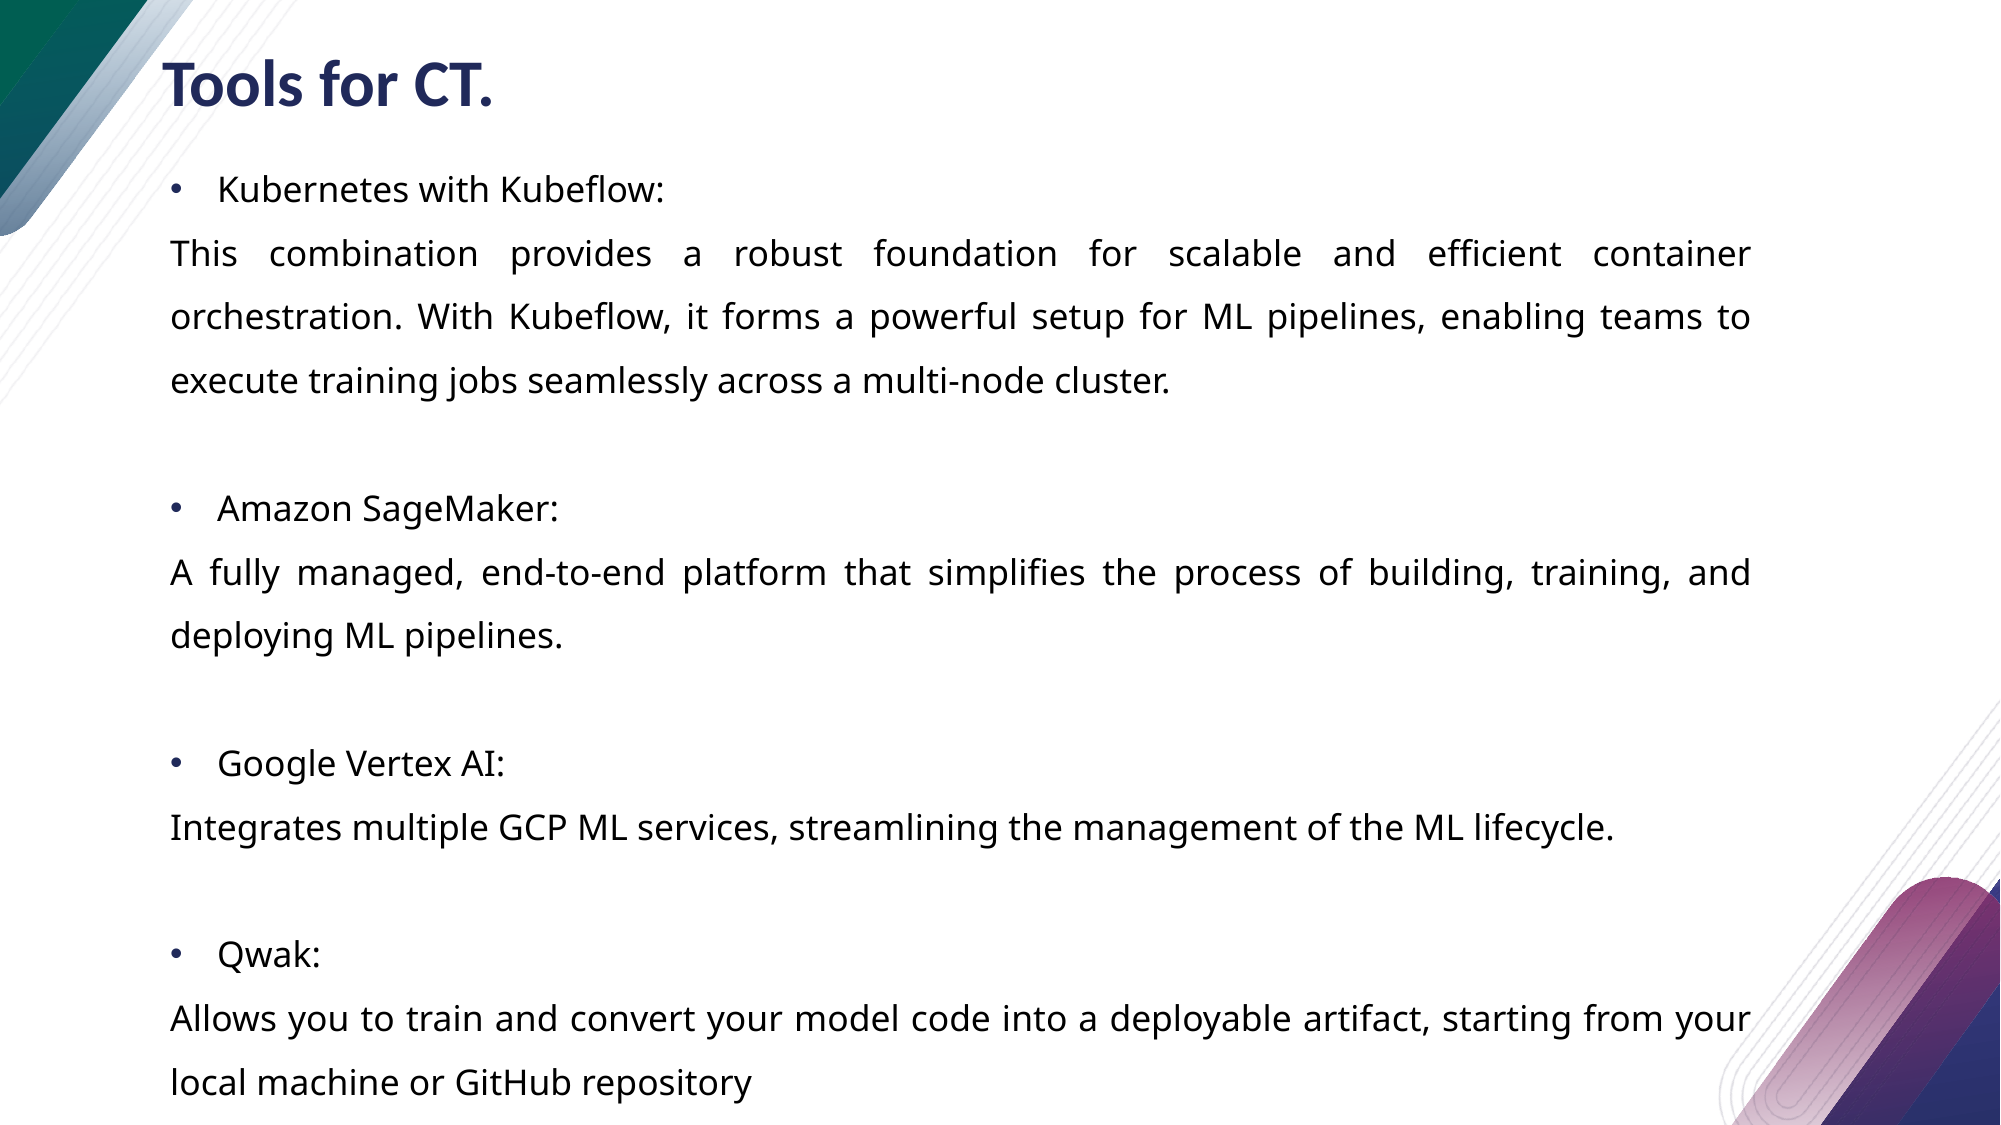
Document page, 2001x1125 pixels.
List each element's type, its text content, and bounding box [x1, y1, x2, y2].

picture [1533, 592, 2001, 1125]
picture [0, 0, 523, 507]
text_box Kubernetes with Kubeflow: This combination provides a robust foundation for scalable and efficient container orchestration. With Kubeflow, it forms a powerful setup for ML pipelines, enabling teams to execute training jobs seamlessly across a multi-node cluster. Amazon SageMaker: A fully managed, end-to-end platform that simplifies the process of building, training, and deploying ML pipelines. Google Vertex AI: Integrates multiple GCP ML services, streamlining the management of the ML lifecycle. Qwak: Allows you to train and convert your model code into a deployable artifact, starting from your local machine or GitHub repository [155, 138, 1768, 567]
title Tools for CT. [147, 22, 1212, 148]
